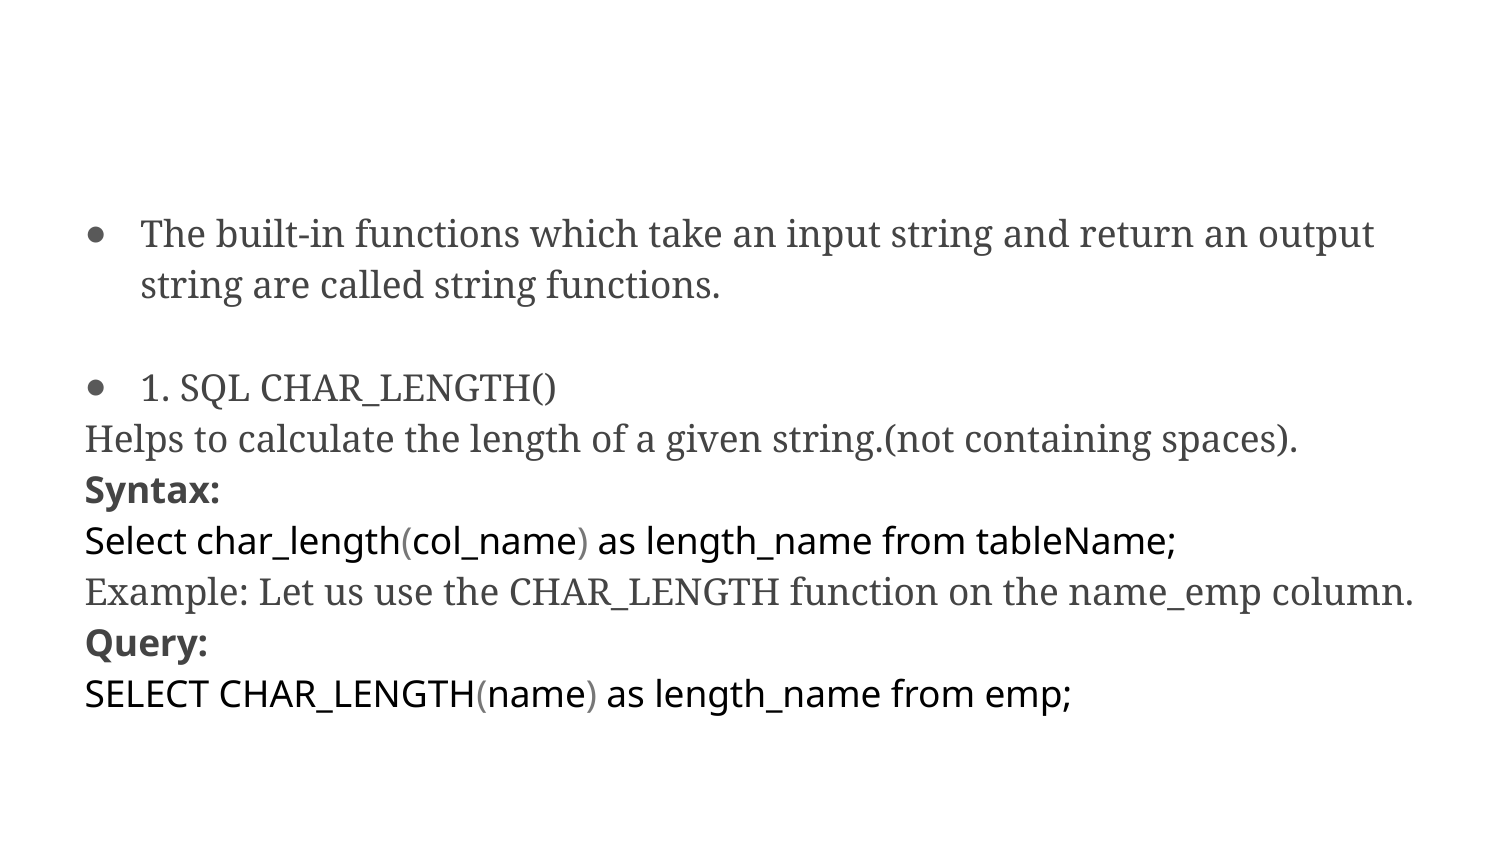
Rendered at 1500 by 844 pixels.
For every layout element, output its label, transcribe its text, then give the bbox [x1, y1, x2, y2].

list The built-in functions which take an input string and return an output string are called string functions. 1. SQL CHAR_LENGTH() Helps to calculate the length of a given string.(not containing spaces). Syntax: Select char_length(col_name) as length_name from tableName; Example: Let us use the CHAR_LENGTH function on the name_emp column. Query: SELECT CHAR_LENGTH(name) as length_name from emp; [51, 189, 1449, 750]
